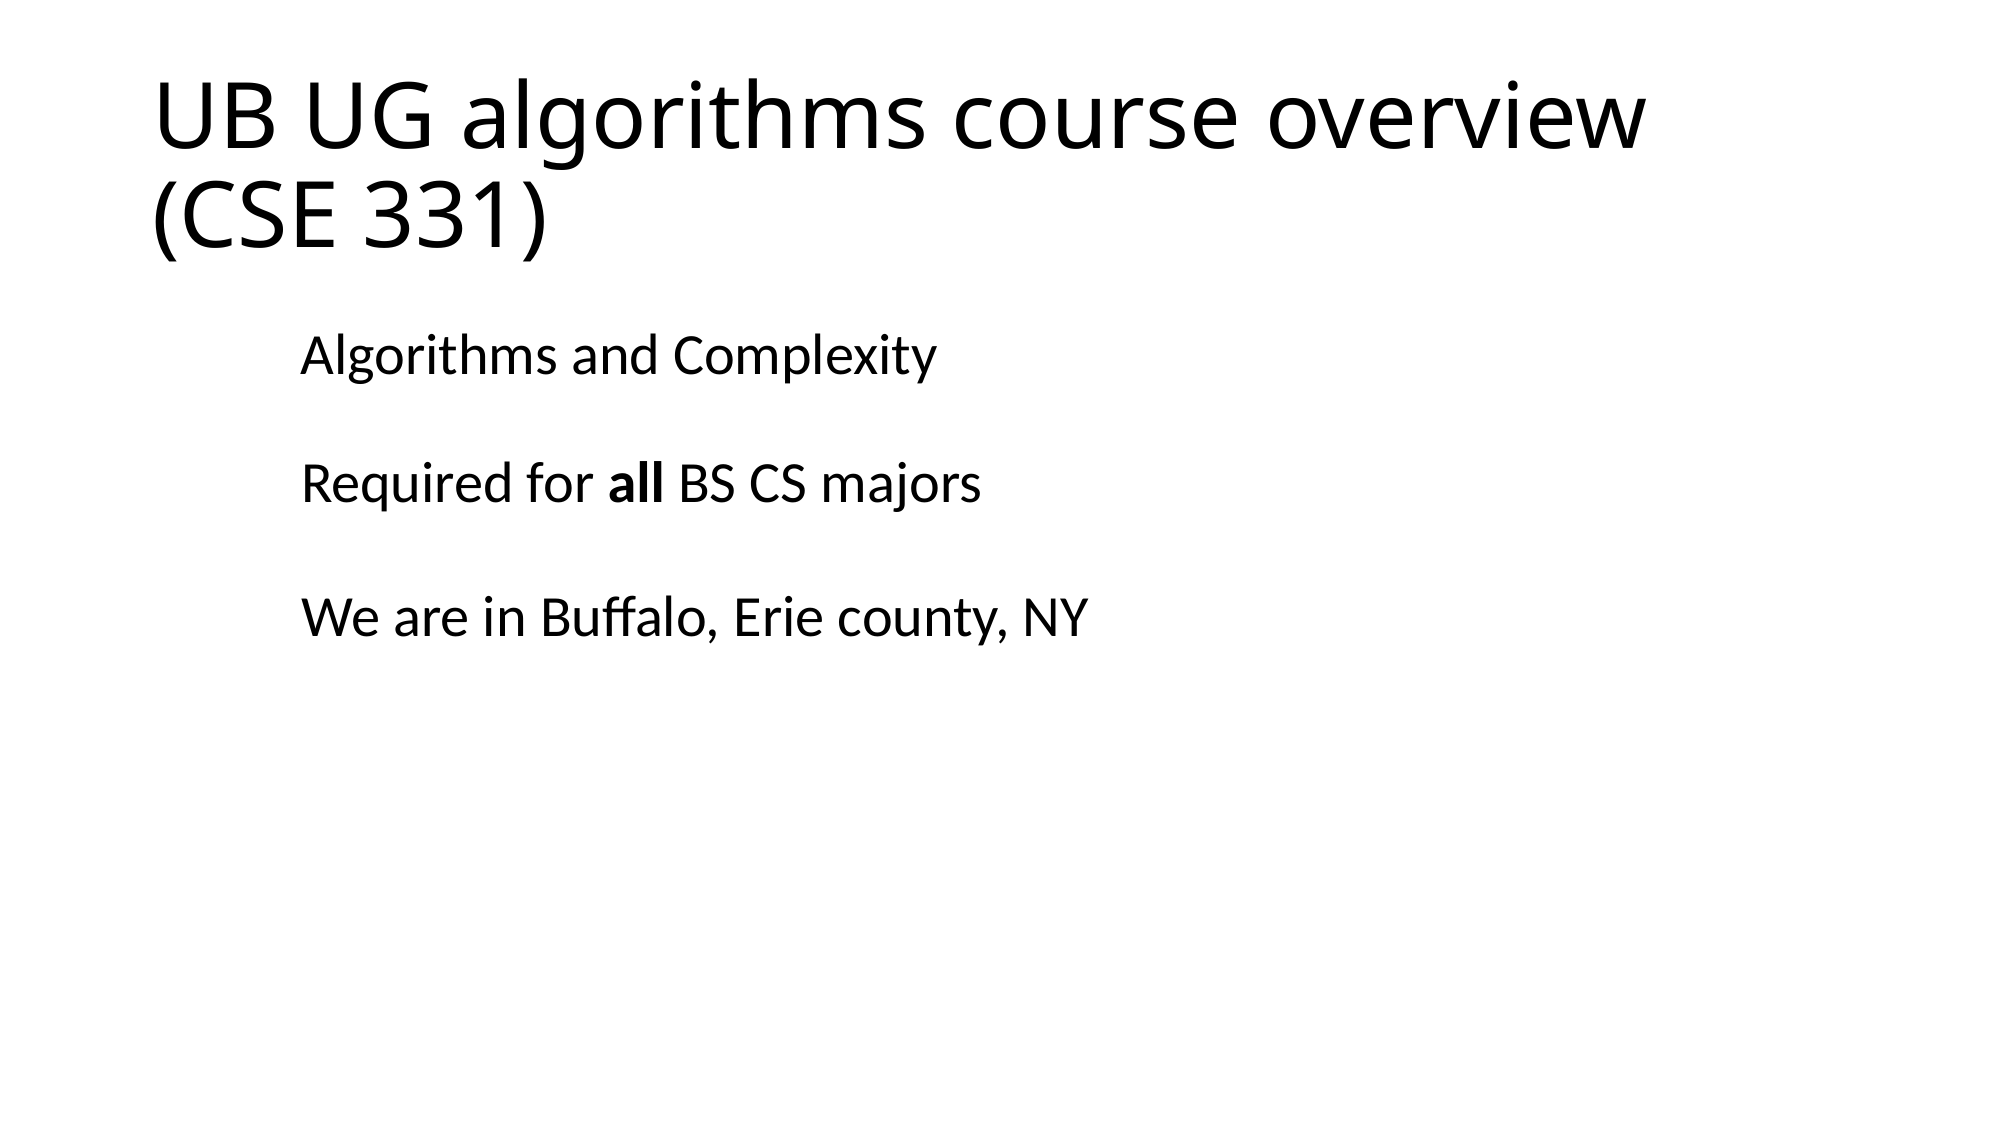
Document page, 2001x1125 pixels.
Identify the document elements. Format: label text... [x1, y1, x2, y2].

text_box Required for all BS CS majors [286, 436, 998, 522]
title UB UG algorithms course overview (CSE 331) [137, 59, 1863, 278]
text_box We are in Buffalo, Erie county, NY [286, 570, 1105, 656]
text_box Algorithms and Complexity [285, 309, 953, 394]
